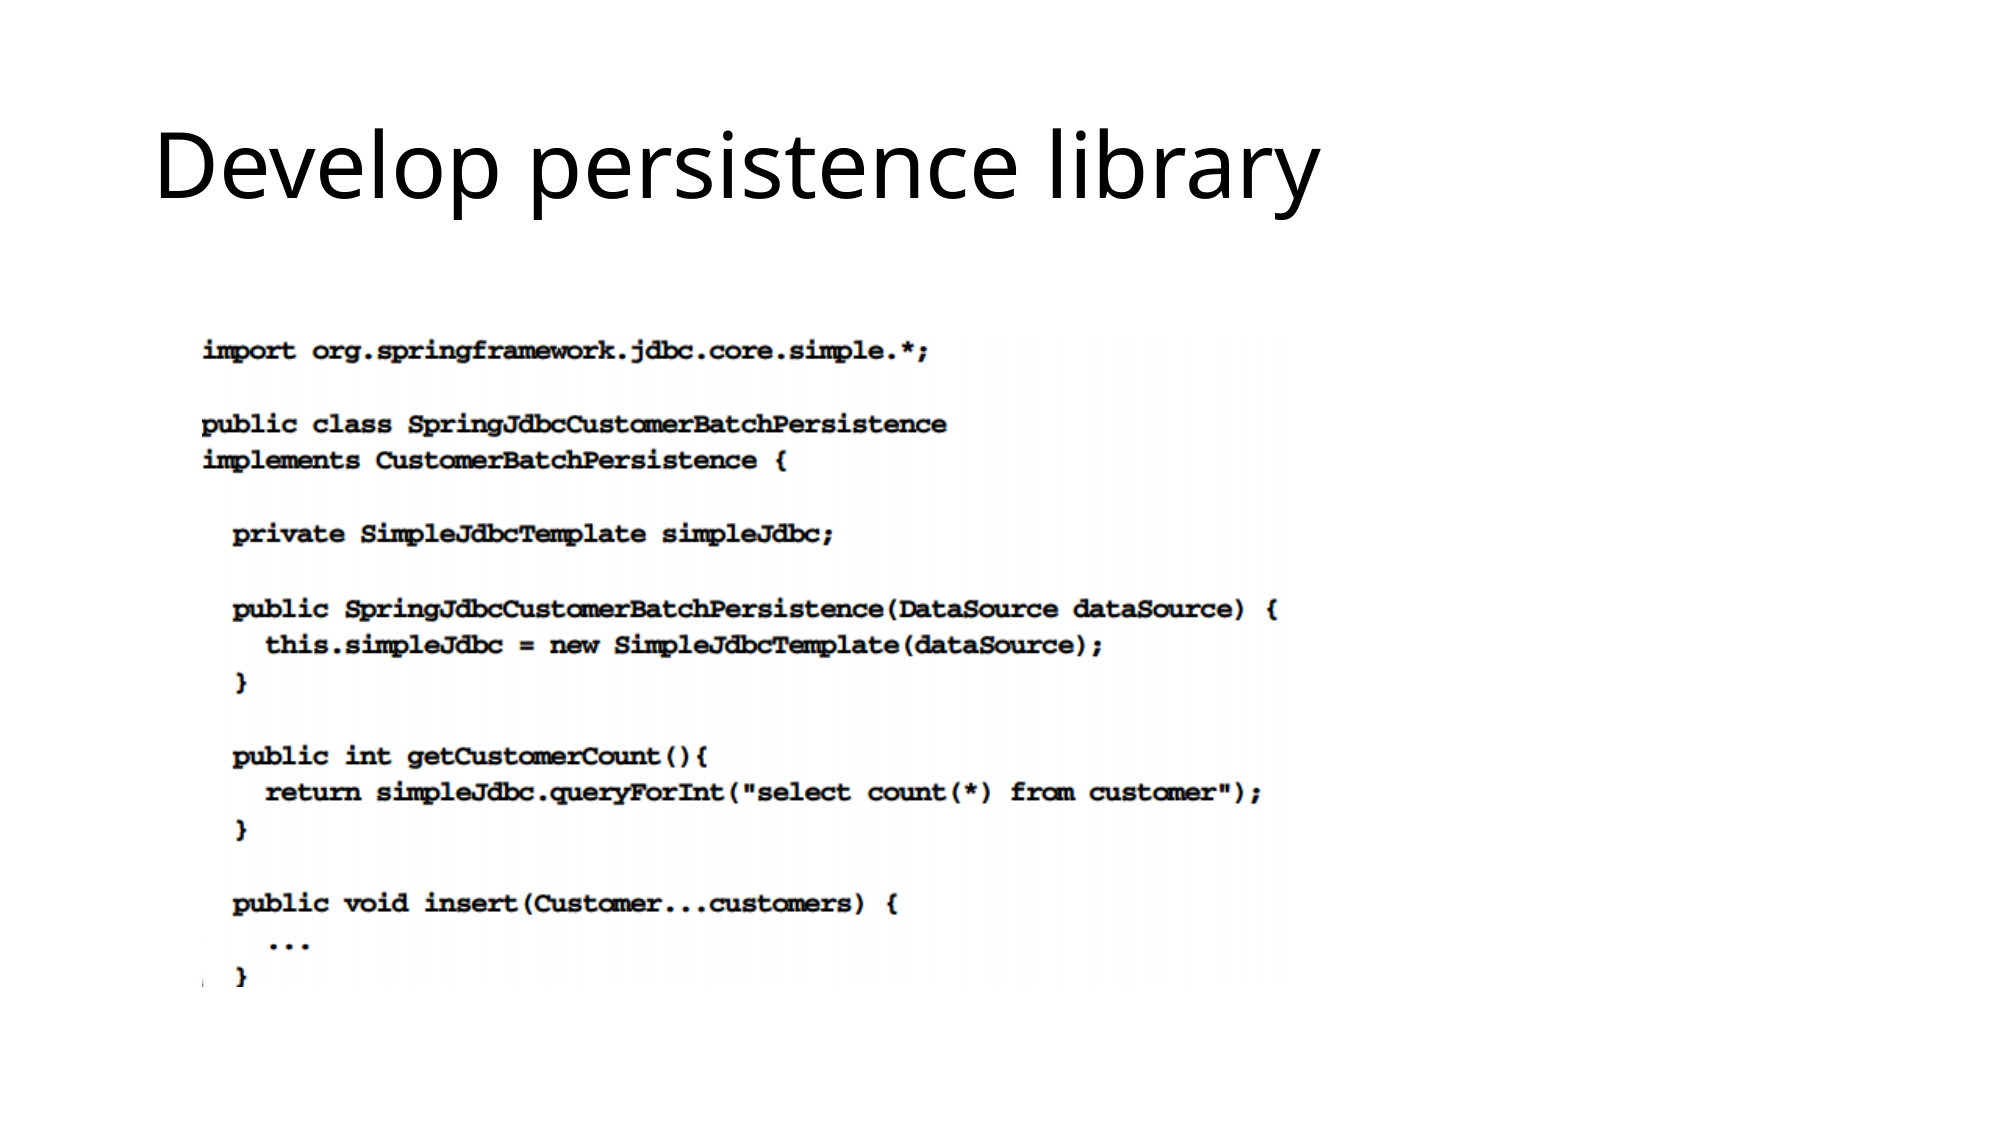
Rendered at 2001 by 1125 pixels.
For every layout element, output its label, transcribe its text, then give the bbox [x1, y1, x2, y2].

title Develop persistence library [137, 59, 1863, 278]
picture [202, 334, 1287, 987]
